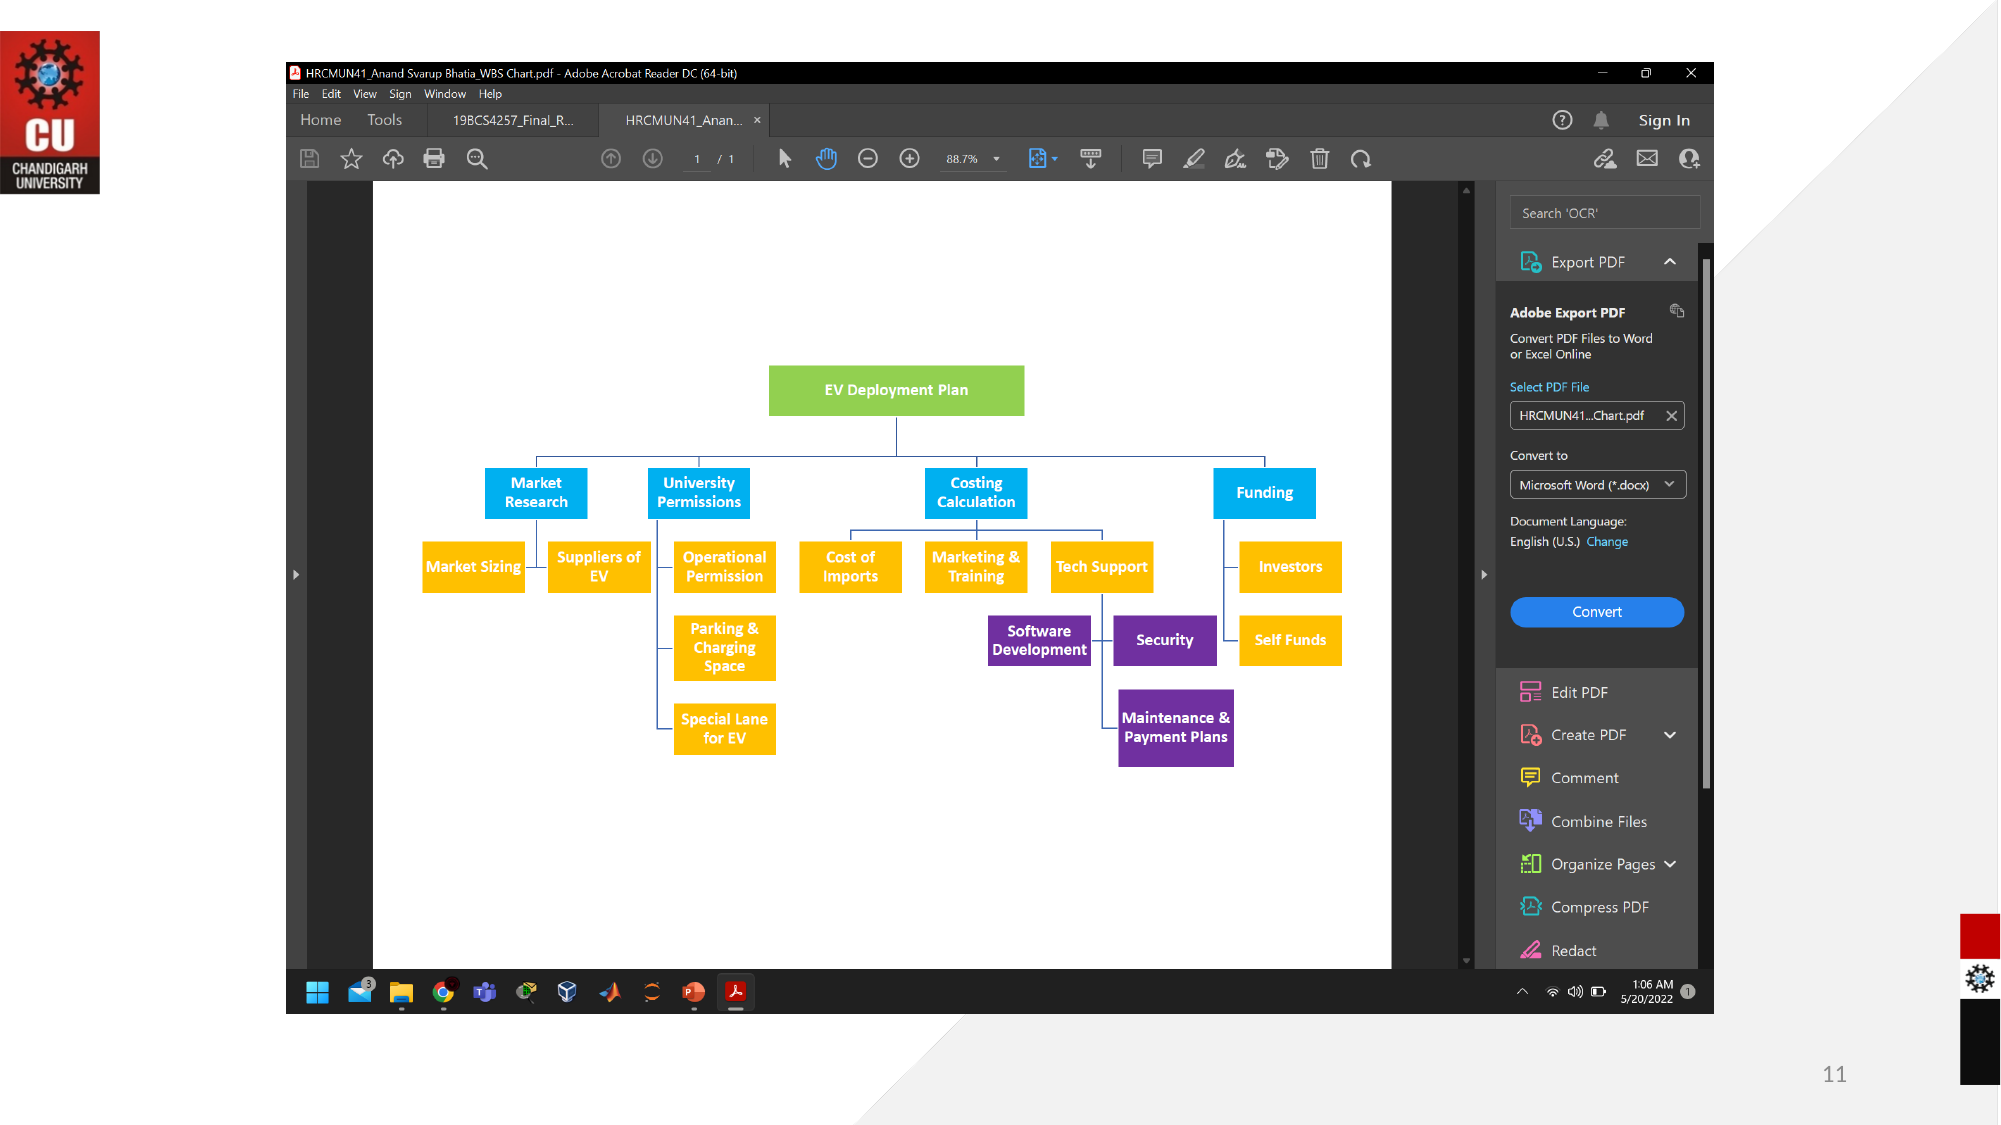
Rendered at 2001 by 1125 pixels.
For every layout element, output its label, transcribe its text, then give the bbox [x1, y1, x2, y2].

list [286, 62, 1713, 1014]
slide_number 11 [1412, 1042, 1863, 1103]
picture [0, 0, 2001, 1125]
